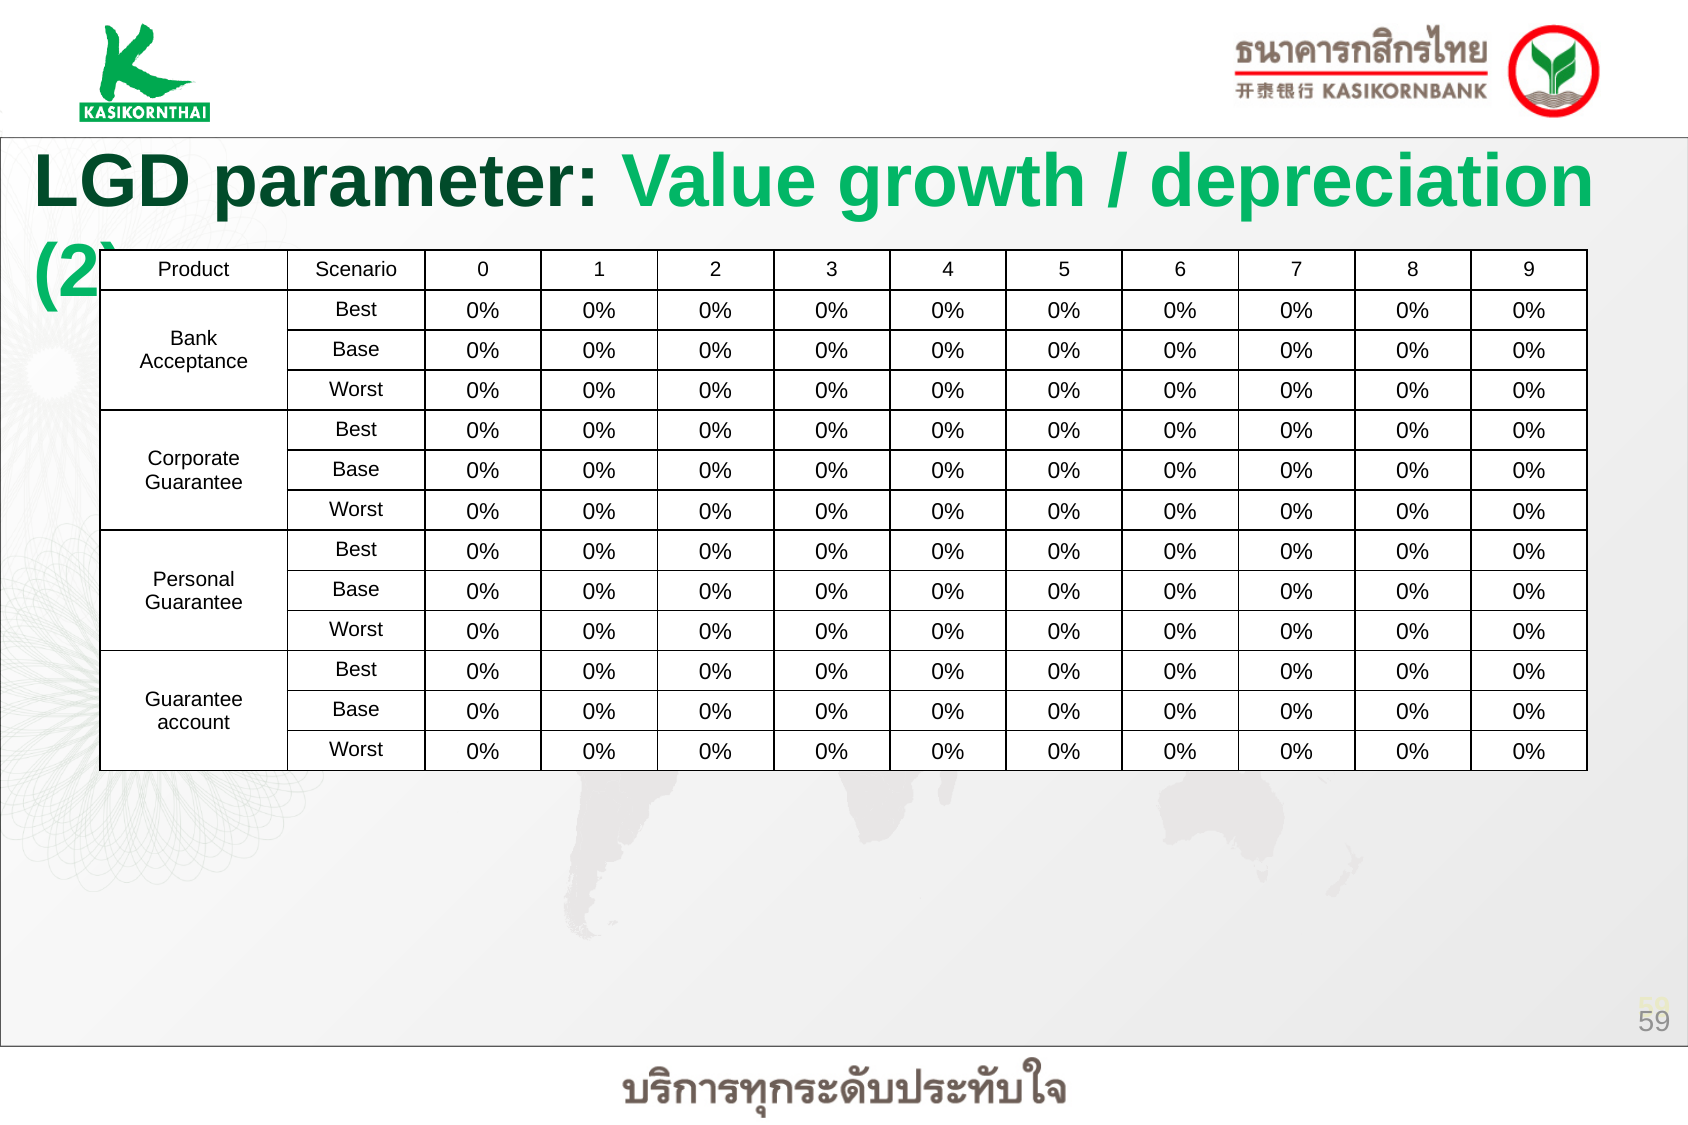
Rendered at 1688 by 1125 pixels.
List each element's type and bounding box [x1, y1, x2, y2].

table_cell [658, 331, 773, 369]
table_cell [426, 731, 540, 770]
table_header [1239, 251, 1354, 289]
table_cell [1356, 571, 1470, 610]
table_cell [1007, 331, 1121, 369]
table_cell [1472, 411, 1586, 449]
text_box [18, 123, 1688, 319]
picture [0, 1049, 1688, 1125]
table_cell [426, 611, 540, 650]
table_cell [542, 491, 657, 529]
table_cell [658, 651, 773, 690]
table_cell [891, 331, 1005, 369]
table_cell [426, 451, 540, 489]
table_cell [426, 531, 540, 570]
table_cell [658, 691, 773, 730]
table_cell [542, 531, 657, 570]
table_cell [658, 371, 773, 409]
table_cell [658, 531, 773, 570]
table_cell [1239, 451, 1354, 489]
table_cell [1239, 691, 1354, 730]
table_cell [1239, 331, 1354, 369]
table_cell [1007, 731, 1121, 770]
table_cell [658, 291, 773, 329]
table_cell [1472, 571, 1586, 610]
table_cell [775, 331, 889, 369]
table_cell [542, 411, 657, 449]
table_cell [542, 691, 657, 730]
table_cell [891, 491, 1005, 529]
table_cell [1356, 491, 1470, 529]
table_header [658, 251, 773, 289]
table_cell [658, 491, 773, 529]
table_cell [1007, 411, 1121, 449]
table_cell [775, 571, 889, 610]
table_cell [1472, 691, 1586, 730]
table_header [101, 251, 287, 289]
table_cell [1007, 691, 1121, 730]
table_cell [1472, 731, 1586, 770]
table_cell [1123, 331, 1238, 369]
table_cell [1007, 291, 1121, 329]
table_cell [426, 691, 540, 730]
table_cell [1356, 651, 1470, 690]
table_cell [891, 731, 1005, 770]
table_cell [1123, 451, 1238, 489]
table_cell [542, 611, 657, 650]
picture [79, 23, 210, 122]
table_header [891, 251, 1005, 289]
table_cell [1356, 531, 1470, 570]
table_cell [1123, 611, 1238, 650]
table_cell [101, 651, 287, 770]
table_cell [426, 291, 540, 329]
table_cell [426, 371, 540, 409]
table_cell [775, 371, 889, 409]
table_cell [288, 331, 424, 369]
table_cell [1239, 731, 1354, 770]
table_header [1123, 251, 1238, 289]
table_cell [1007, 531, 1121, 570]
table_cell [1239, 291, 1354, 329]
table_cell [1472, 331, 1586, 369]
table_header [1472, 251, 1586, 289]
table_cell [1356, 371, 1470, 409]
table_cell [775, 531, 889, 570]
table_header [1356, 251, 1470, 289]
table_cell [1472, 491, 1586, 529]
table_header [1007, 251, 1121, 289]
table_cell [1472, 451, 1586, 489]
table_cell [775, 651, 889, 690]
table_cell [775, 291, 889, 329]
table_cell [891, 651, 1005, 690]
table_header [426, 251, 540, 289]
picture [1233, 23, 1601, 120]
table_cell [1007, 611, 1121, 650]
table_cell [1239, 651, 1354, 690]
table_header [288, 251, 424, 289]
table_cell [1007, 451, 1121, 489]
table_cell [542, 651, 657, 690]
table_cell [658, 411, 773, 449]
table_cell [775, 451, 889, 489]
table_cell [1123, 411, 1238, 449]
table_cell [288, 651, 424, 690]
table_cell [1123, 371, 1238, 409]
table_cell [891, 611, 1005, 650]
table_cell [658, 731, 773, 770]
table_cell [1472, 611, 1586, 650]
table_cell [1123, 571, 1238, 610]
table_cell [288, 611, 424, 650]
table_cell [775, 691, 889, 730]
table_cell [101, 531, 287, 650]
table_cell [891, 411, 1005, 449]
table_cell [426, 571, 540, 610]
table_cell [1123, 291, 1238, 329]
table_cell [1356, 331, 1470, 369]
table_cell [1007, 651, 1121, 690]
table_cell [891, 531, 1005, 570]
table_cell [288, 531, 424, 570]
table_cell [658, 611, 773, 650]
table_cell [426, 491, 540, 529]
table_cell [101, 411, 287, 529]
table_cell [1123, 491, 1238, 529]
table_cell [891, 451, 1005, 489]
table_cell [288, 491, 424, 529]
table_cell [1356, 611, 1470, 650]
table_cell [1007, 371, 1121, 409]
table_cell [891, 371, 1005, 409]
table_cell [1123, 731, 1238, 770]
table_cell [1356, 411, 1470, 449]
table_cell [1007, 571, 1121, 610]
table_cell [775, 731, 889, 770]
table_cell [426, 331, 540, 369]
table_cell [288, 411, 424, 449]
table_cell [426, 651, 540, 690]
table_header [542, 251, 657, 289]
table_cell [891, 571, 1005, 610]
table_cell [1472, 371, 1586, 409]
table_cell [658, 451, 773, 489]
table_cell [542, 571, 657, 610]
table_cell [542, 371, 657, 409]
table_cell [542, 731, 657, 770]
table_cell [1472, 651, 1586, 690]
table_cell [1239, 491, 1354, 529]
table_cell [1356, 451, 1470, 489]
table_cell [1123, 691, 1238, 730]
table_cell [542, 331, 657, 369]
table_cell [775, 411, 889, 449]
table_cell [891, 291, 1005, 329]
table_cell [1239, 371, 1354, 409]
table_cell [775, 491, 889, 529]
table_cell [542, 451, 657, 489]
table_header [775, 251, 889, 289]
table_cell [542, 291, 657, 329]
table_cell [1007, 491, 1121, 529]
table_cell [775, 611, 889, 650]
table_cell [891, 691, 1005, 730]
table_cell [1472, 531, 1586, 570]
table_cell [288, 691, 424, 730]
table_cell [1239, 531, 1354, 570]
table_cell [288, 731, 424, 770]
table_cell [426, 411, 540, 449]
table_cell [658, 571, 773, 610]
table_cell [288, 571, 424, 610]
table_cell [1356, 691, 1470, 730]
table_cell [1356, 291, 1470, 329]
table_cell [1239, 411, 1354, 449]
table_cell [288, 371, 424, 409]
table_cell [1239, 571, 1354, 610]
table_cell [288, 451, 424, 489]
table_cell [1123, 651, 1238, 690]
table_cell [288, 291, 424, 329]
table_cell [101, 291, 287, 409]
table_cell [1239, 611, 1354, 650]
table_cell [1356, 731, 1470, 770]
table_cell [1123, 531, 1238, 570]
table_cell [1472, 291, 1586, 329]
